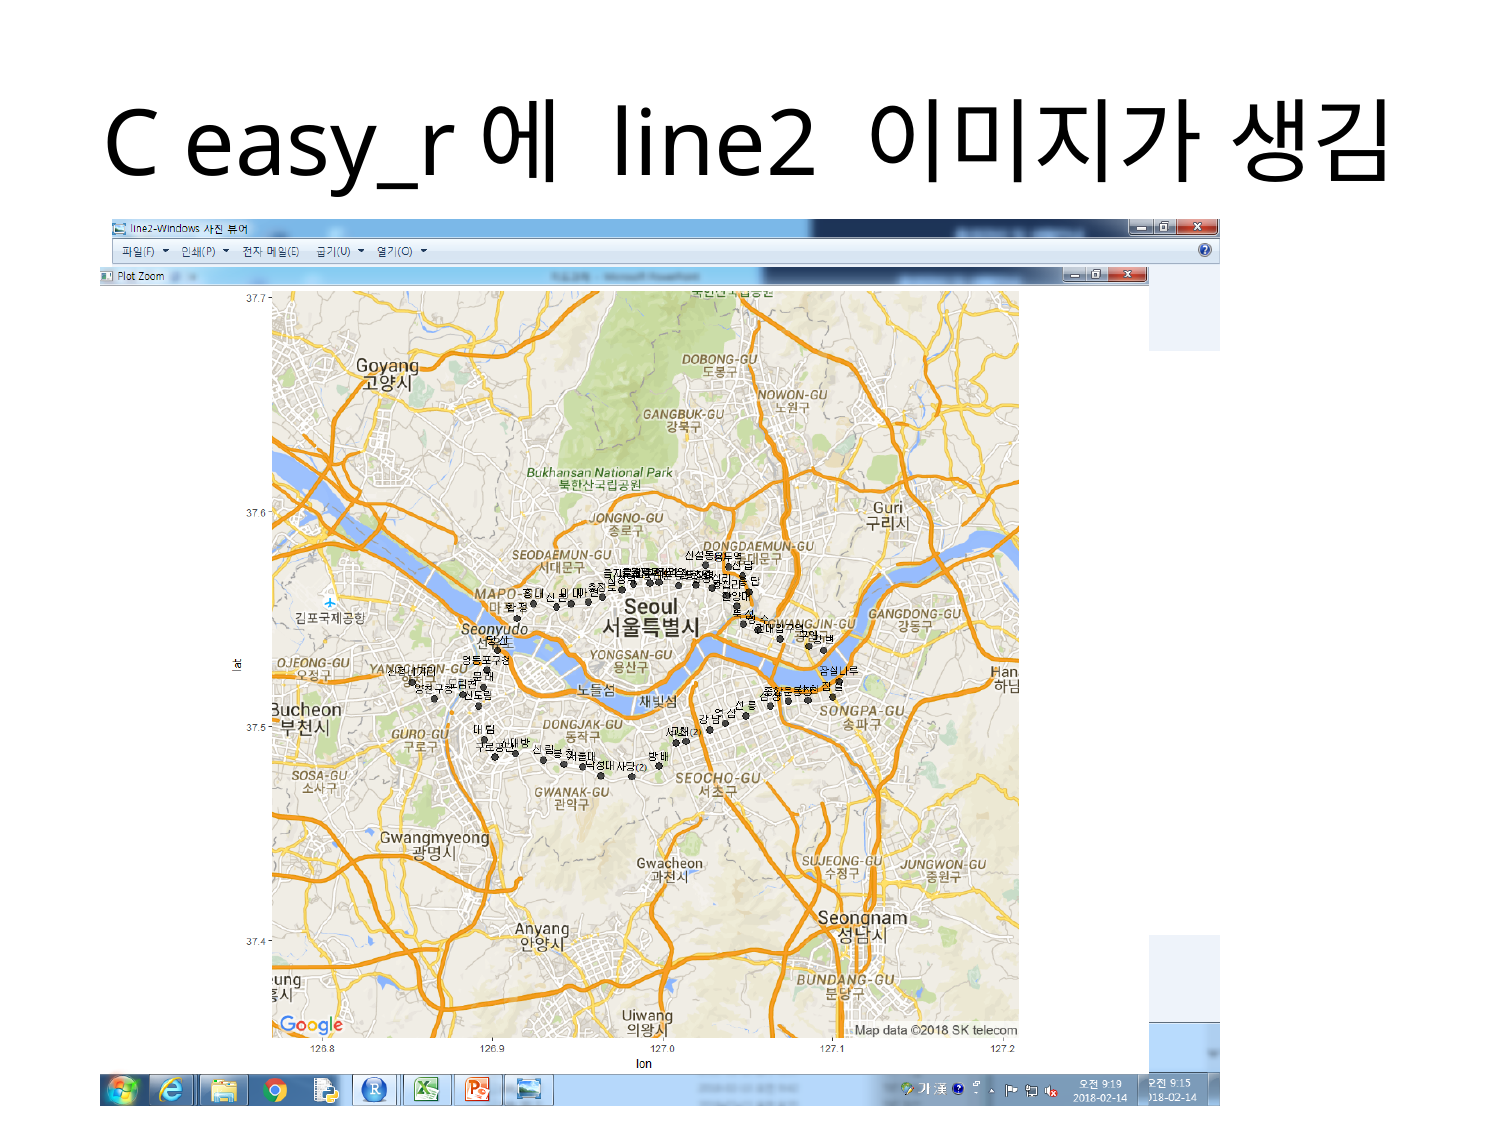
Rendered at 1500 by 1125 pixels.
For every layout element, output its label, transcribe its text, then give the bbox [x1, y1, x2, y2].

title C easy_r에 line2 이미지가 생김 [75, 45, 1425, 233]
picture [100, 219, 1220, 1106]
